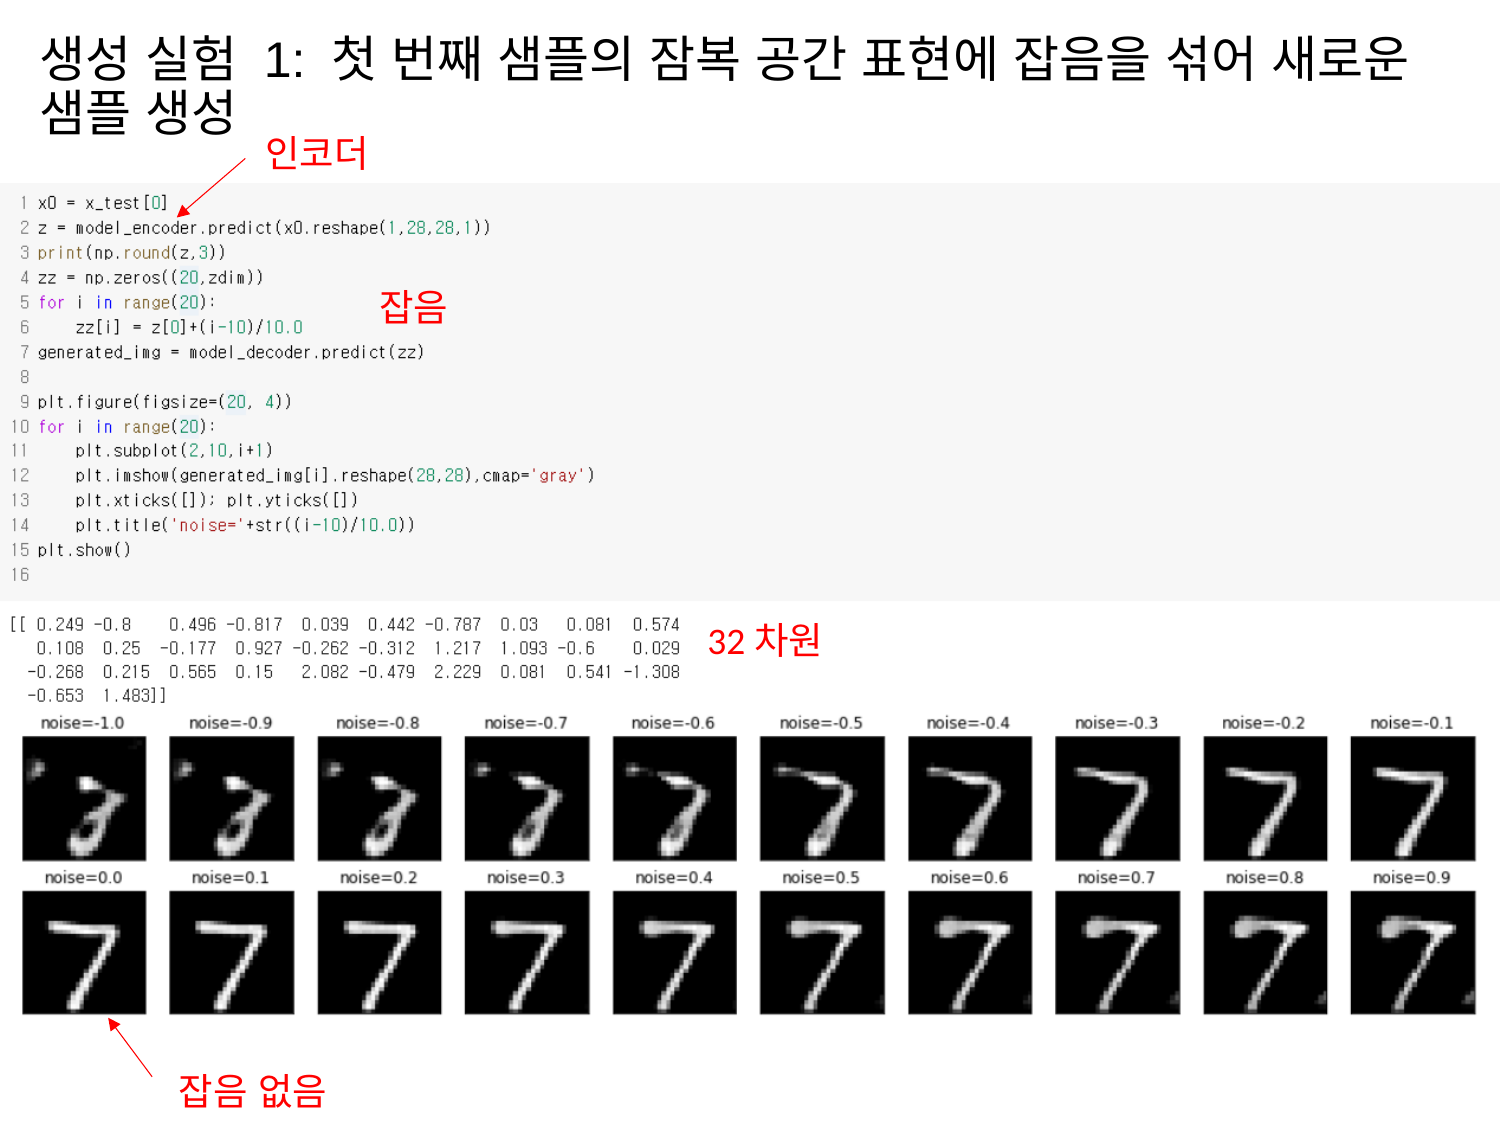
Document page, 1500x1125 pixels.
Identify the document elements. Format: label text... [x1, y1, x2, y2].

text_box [176, 158, 246, 218]
picture [0, 183, 1500, 1037]
text_box 인코더 [250, 122, 384, 183]
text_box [108, 1017, 153, 1077]
title 생성 실험 1: 첫 번째 샘플의 잠복 공간 표현에 잡음을 섞어 새로운 샘플 생성 [24, 17, 1477, 159]
text_box 잡음 없음 [164, 1060, 343, 1121]
